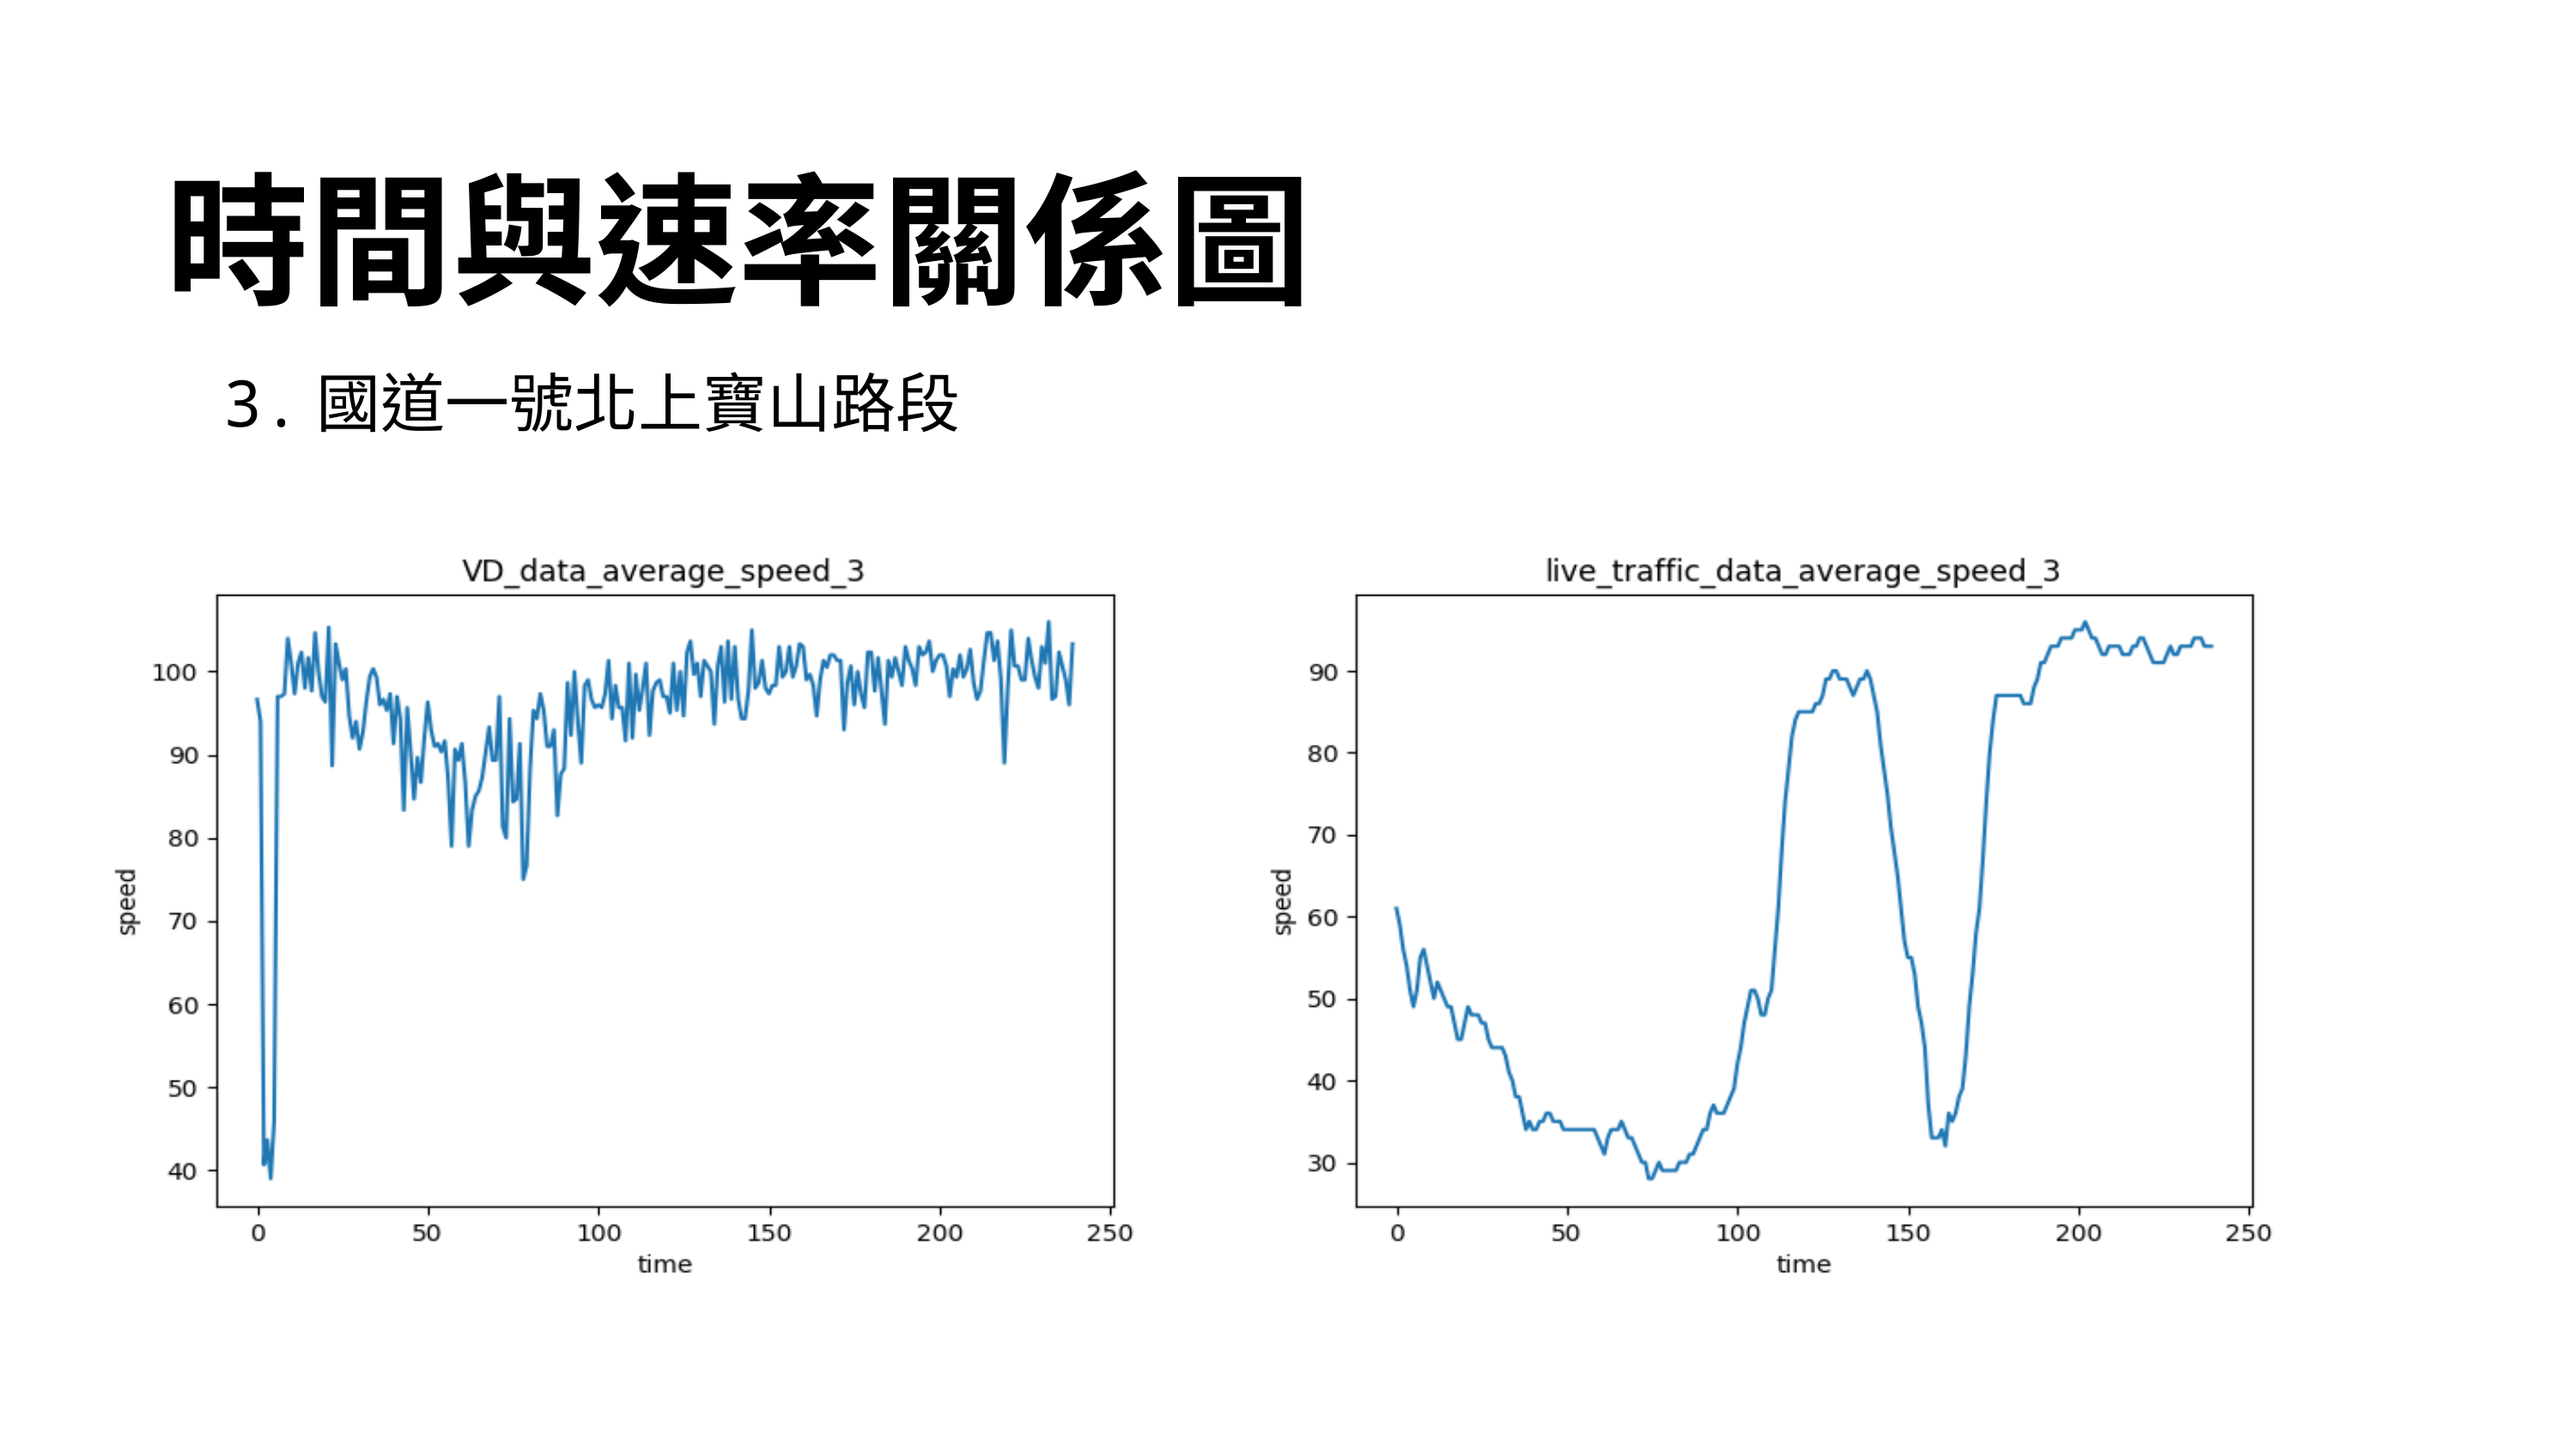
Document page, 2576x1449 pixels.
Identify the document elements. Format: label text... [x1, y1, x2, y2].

text_box 3.國道一號北上寶山路段 [210, 355, 1810, 446]
text_box 時間與速率關係圖 [166, 170, 1616, 325]
picture [72, 499, 2369, 1294]
